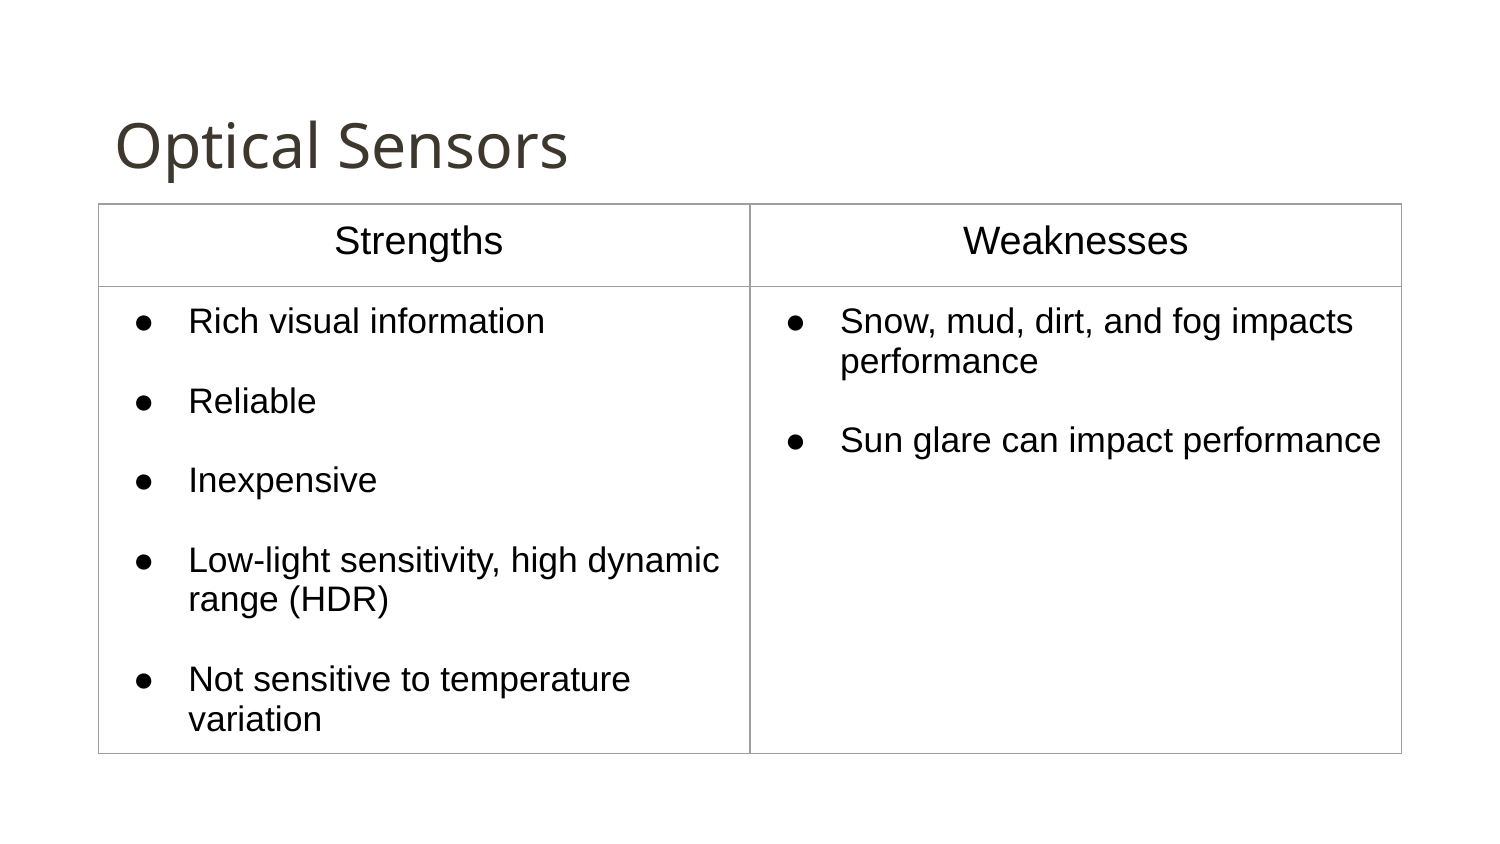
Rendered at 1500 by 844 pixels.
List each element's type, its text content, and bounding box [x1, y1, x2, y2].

table_cell Rich visual information Reliable Inexpensive Low-light sensitivity, high dynamic range (HDR) Not sensitive to temperature variation [99, 287, 749, 753]
title Optical Sensors [103, 46, 1397, 188]
list [103, 754, 1397, 760]
table_header Weaknesses [751, 205, 1401, 286]
table_header Strengths [99, 205, 749, 286]
table_cell Snow, mud, dirt, and fog impacts performance Sun glare can impact performance [751, 287, 1401, 753]
